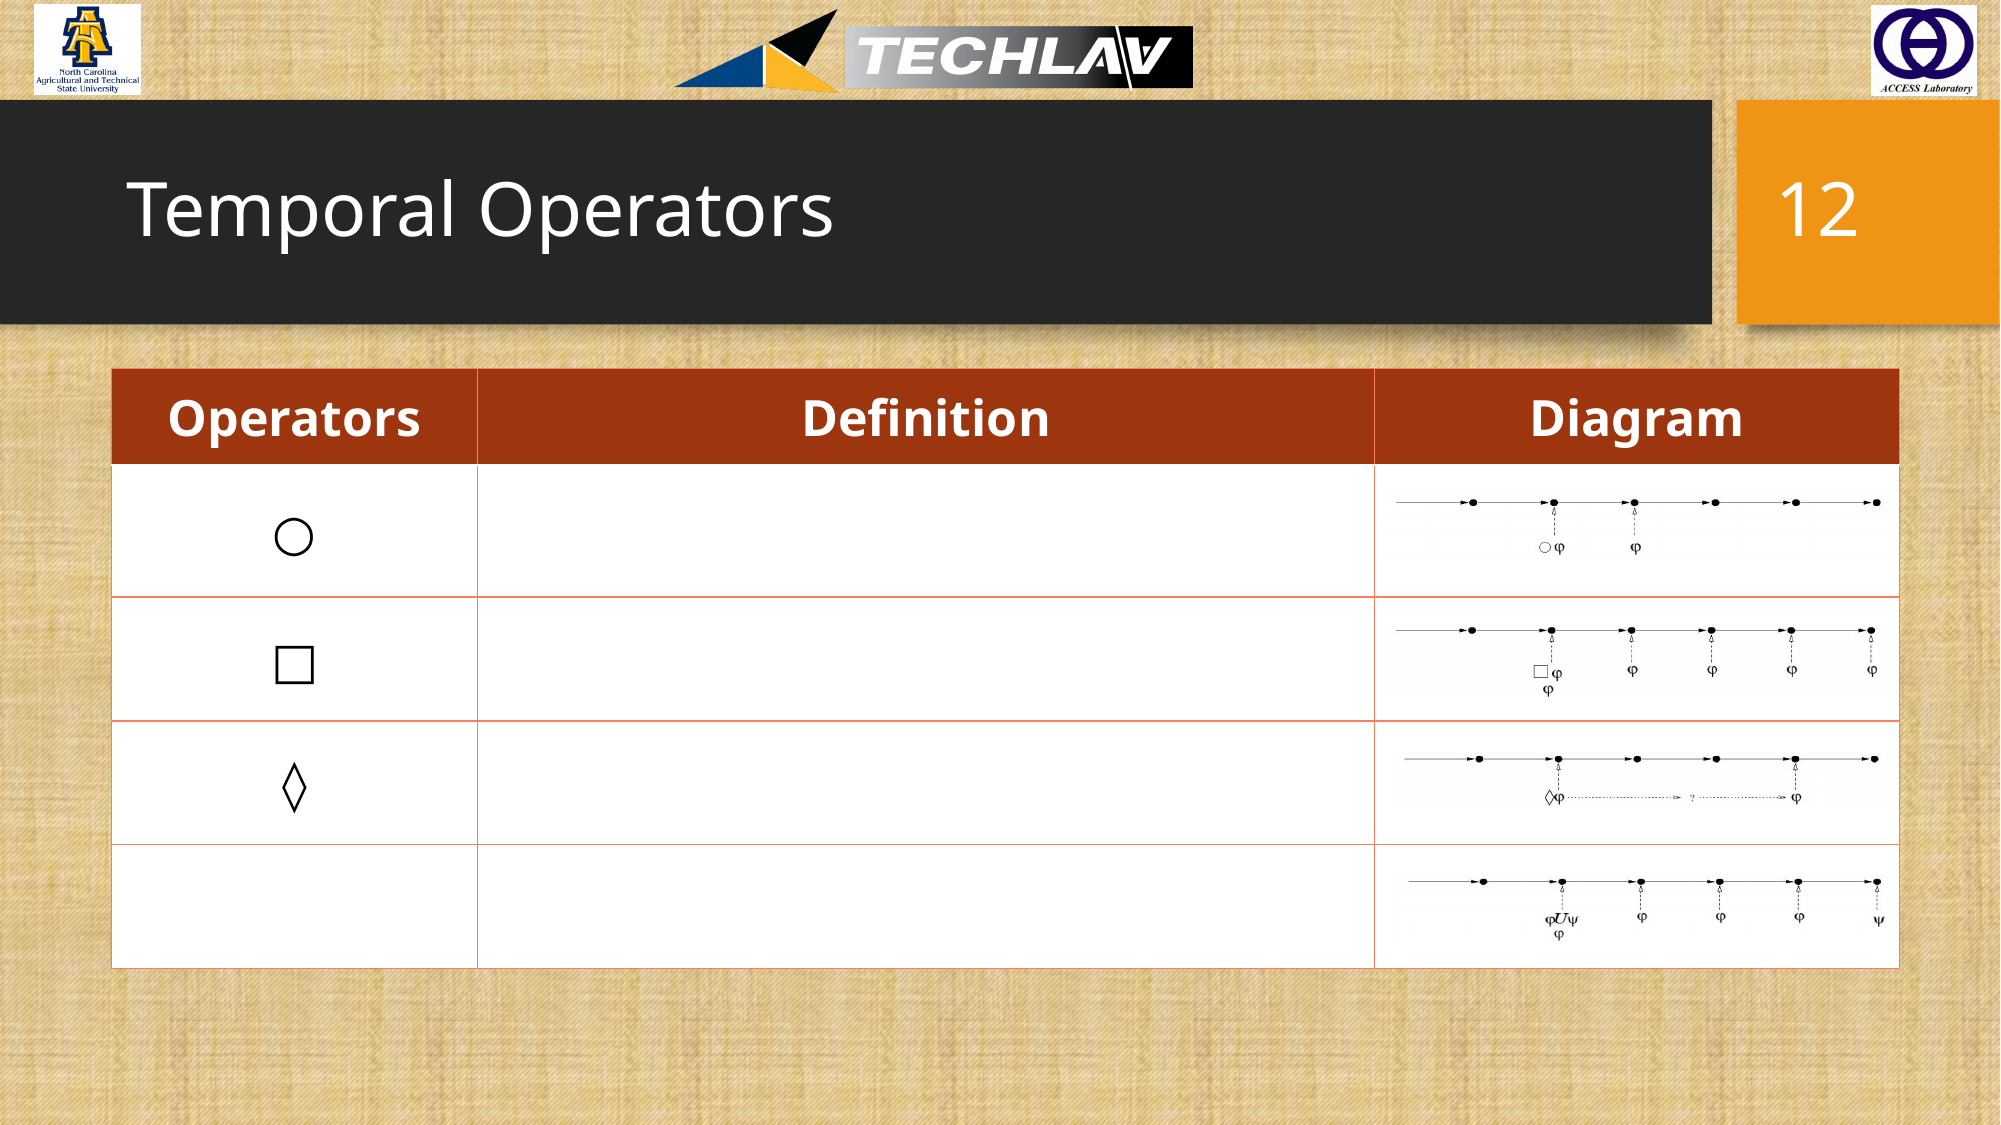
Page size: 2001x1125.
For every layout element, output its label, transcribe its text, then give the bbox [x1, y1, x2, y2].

list [111, 969, 1689, 1103]
picture [0, 0, 2001, 1125]
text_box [34, 4, 1978, 96]
slide_number 12 [1760, 123, 1950, 303]
title Temporal Operators [111, 123, 1689, 301]
